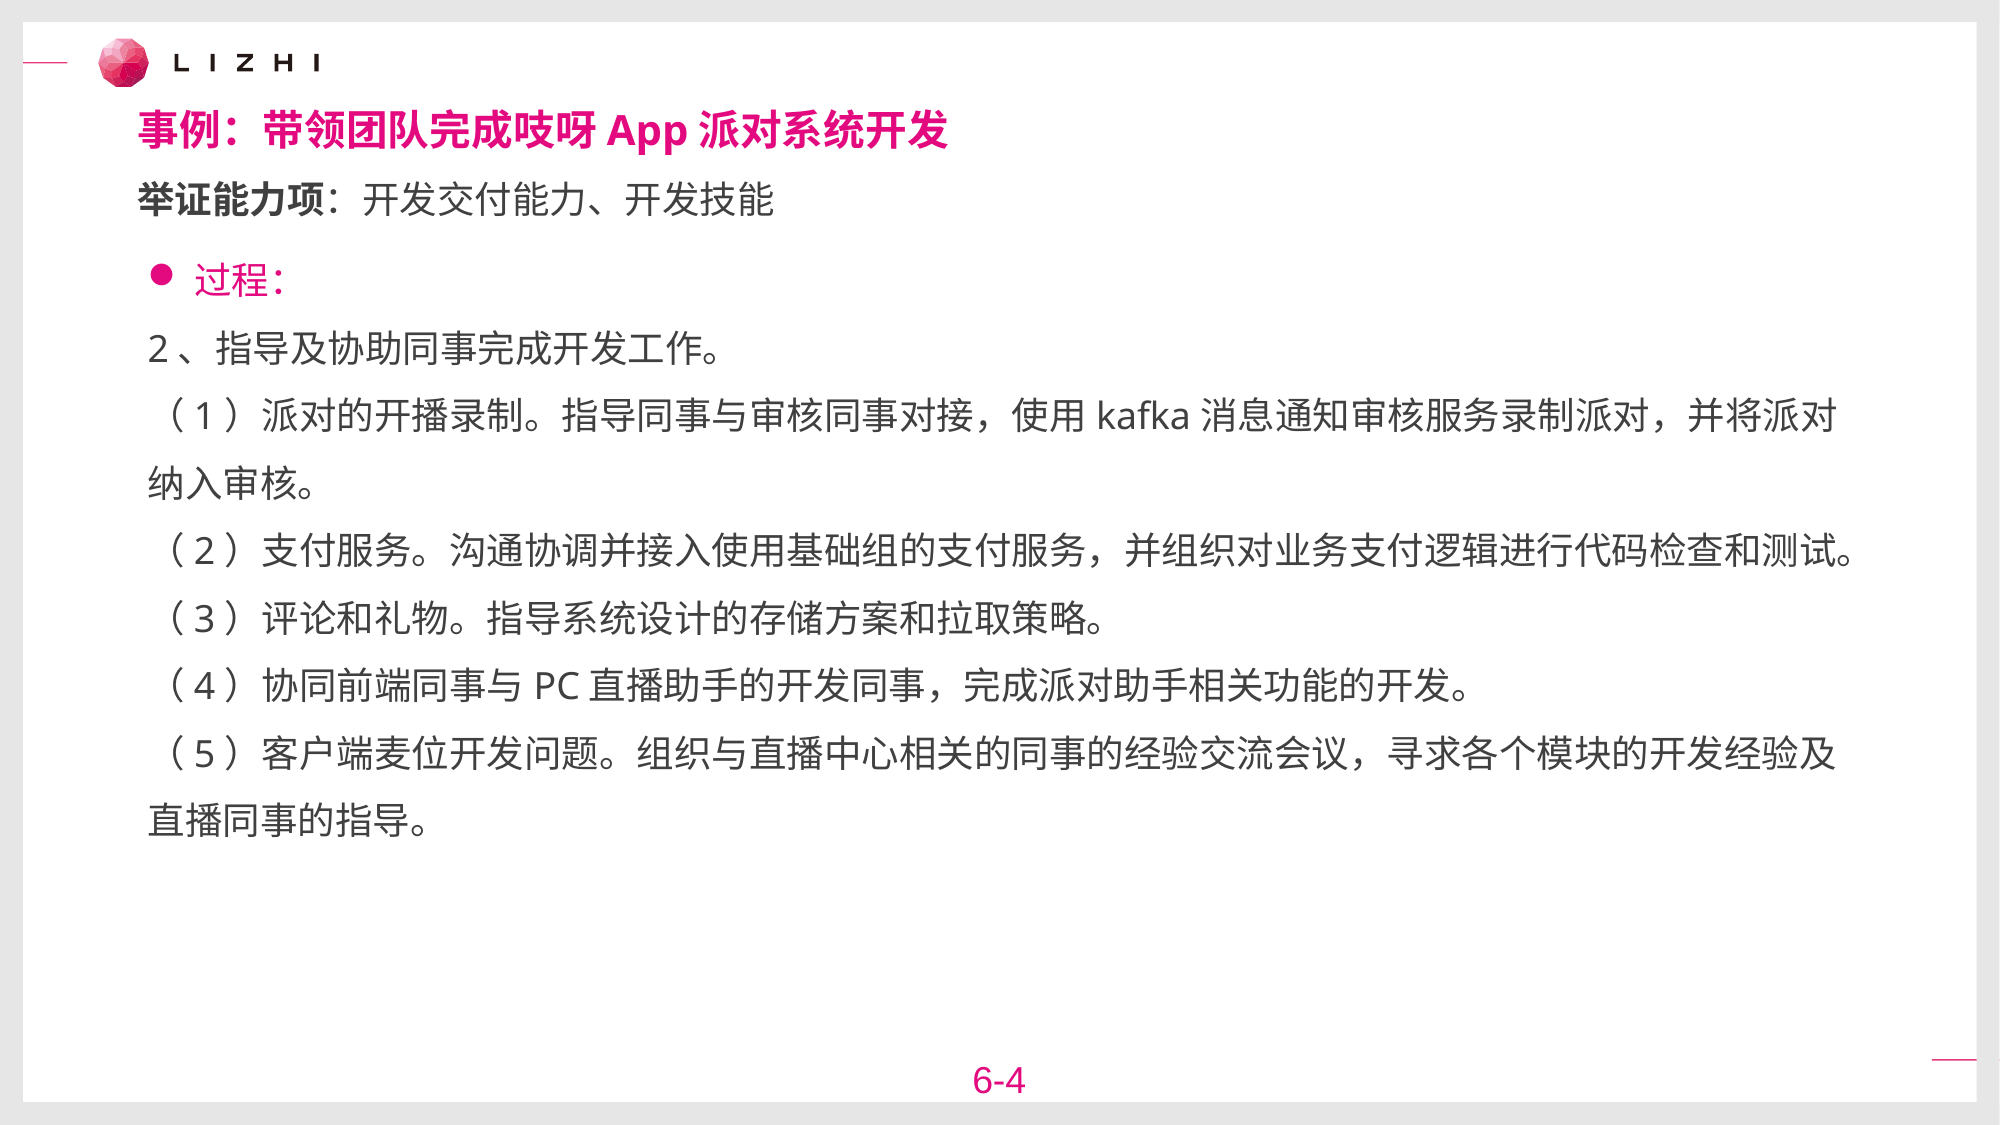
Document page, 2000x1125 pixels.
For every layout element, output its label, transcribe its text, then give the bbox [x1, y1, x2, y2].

text_box 6-4 [23, 1059, 1975, 1102]
text_box 过程： 2、指导及协助同事完成开发工作。 （1）派对的开播录制。指导同事与审核同事对接，使用kafka消息通知审核服务录制派对，并将派对纳入审核。 （2）支付服务。沟通协调并接入使用基础组的支付服务，并组织对业务支付逻辑进行代码检查和测试。 （3）评论和礼物。指导系统设计的存储方案和拉取策略。 （4）协同前端同事与PC直播助手的开发同事，完成派对助手相关功能的开发。 （5）客户端麦位开发问题。组织与直播中心相关的同事的经验交流会议，寻求各个模块的开发经验及直播同事的指导。 [132, 227, 1855, 850]
text_box 事例：带领团队完成吱呀App派对系统开发 举证能力项：开发交付能力、开发技能 [137, 78, 1975, 222]
